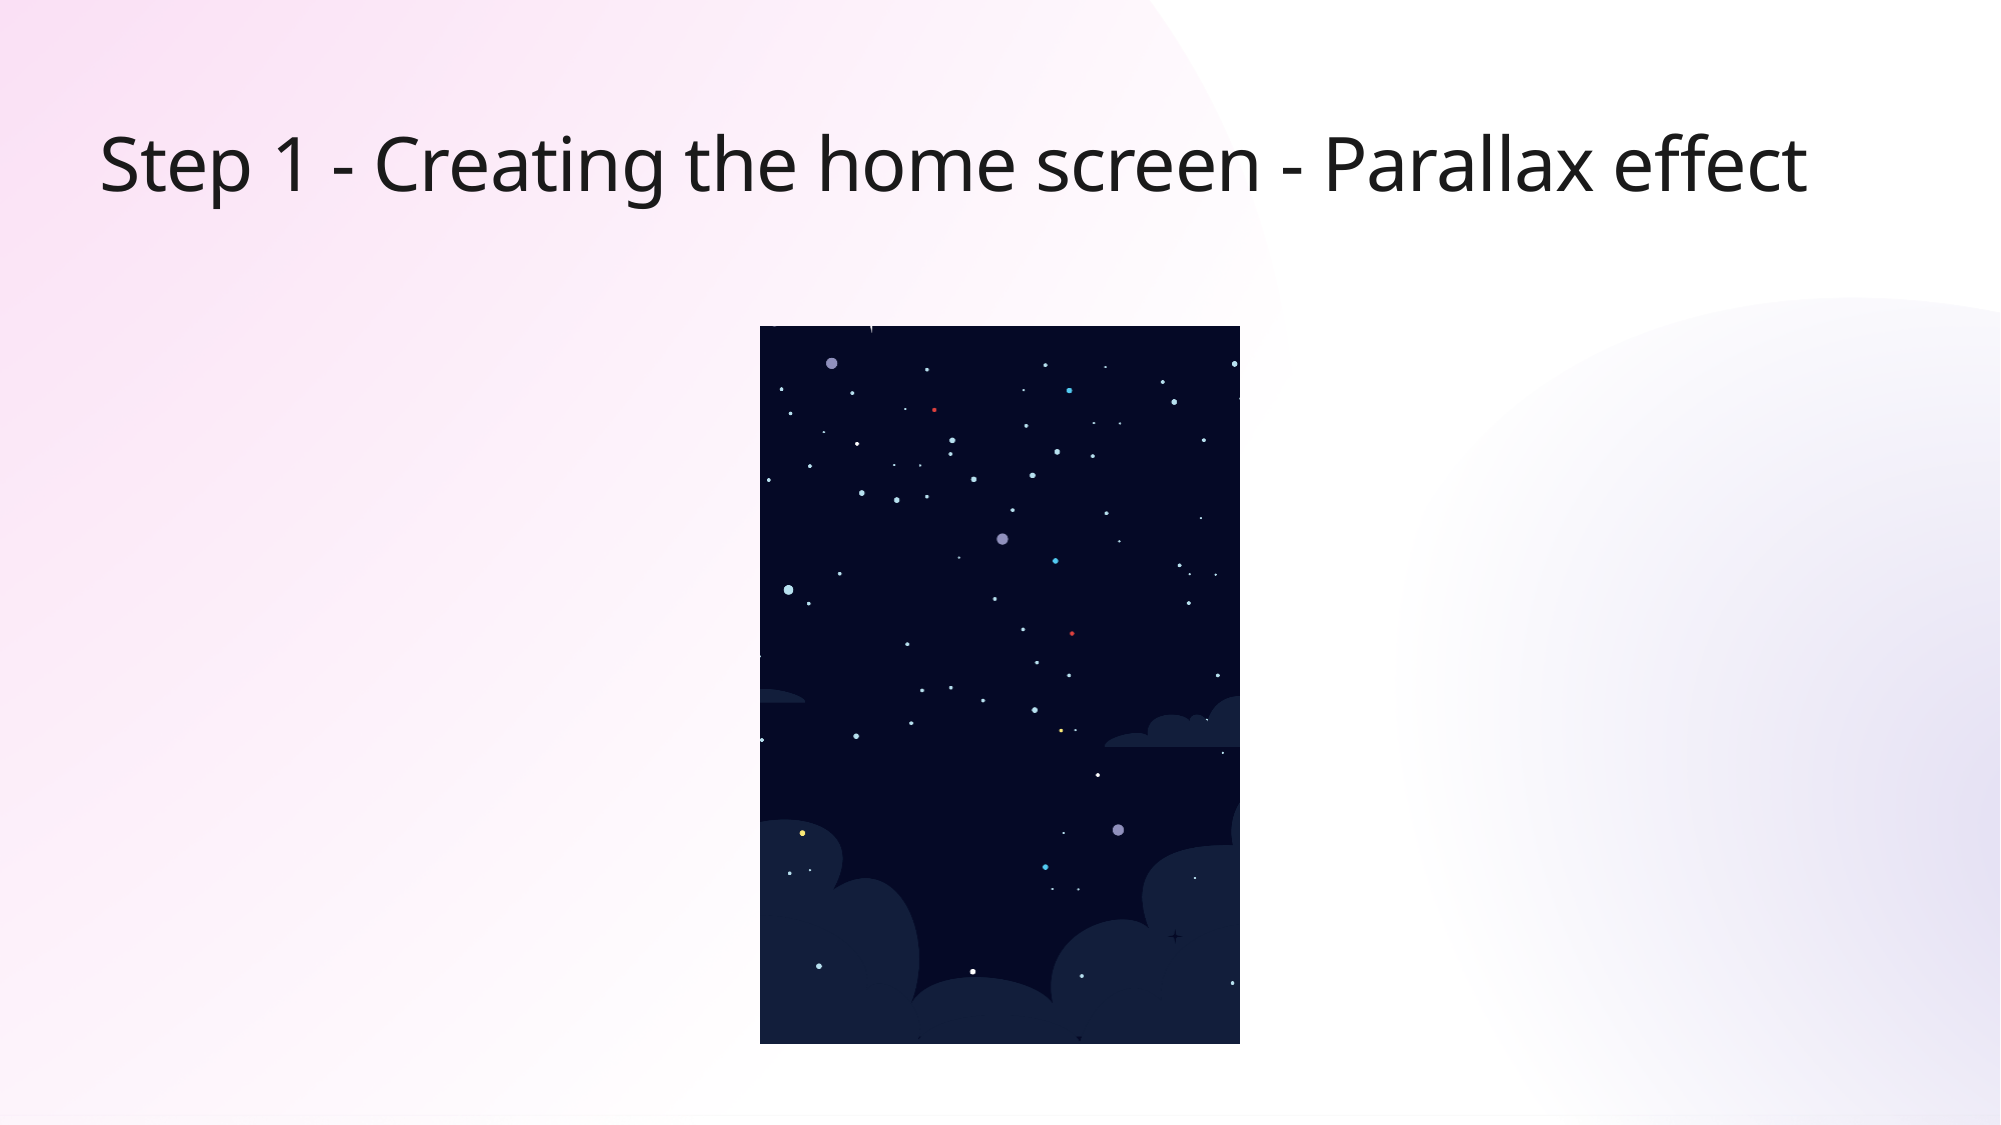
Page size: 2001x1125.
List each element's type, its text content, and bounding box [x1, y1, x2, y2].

title Step 1 - Creating the home screen - Parallax effect [99, 99, 1900, 235]
picture [0, 0, 2001, 1125]
